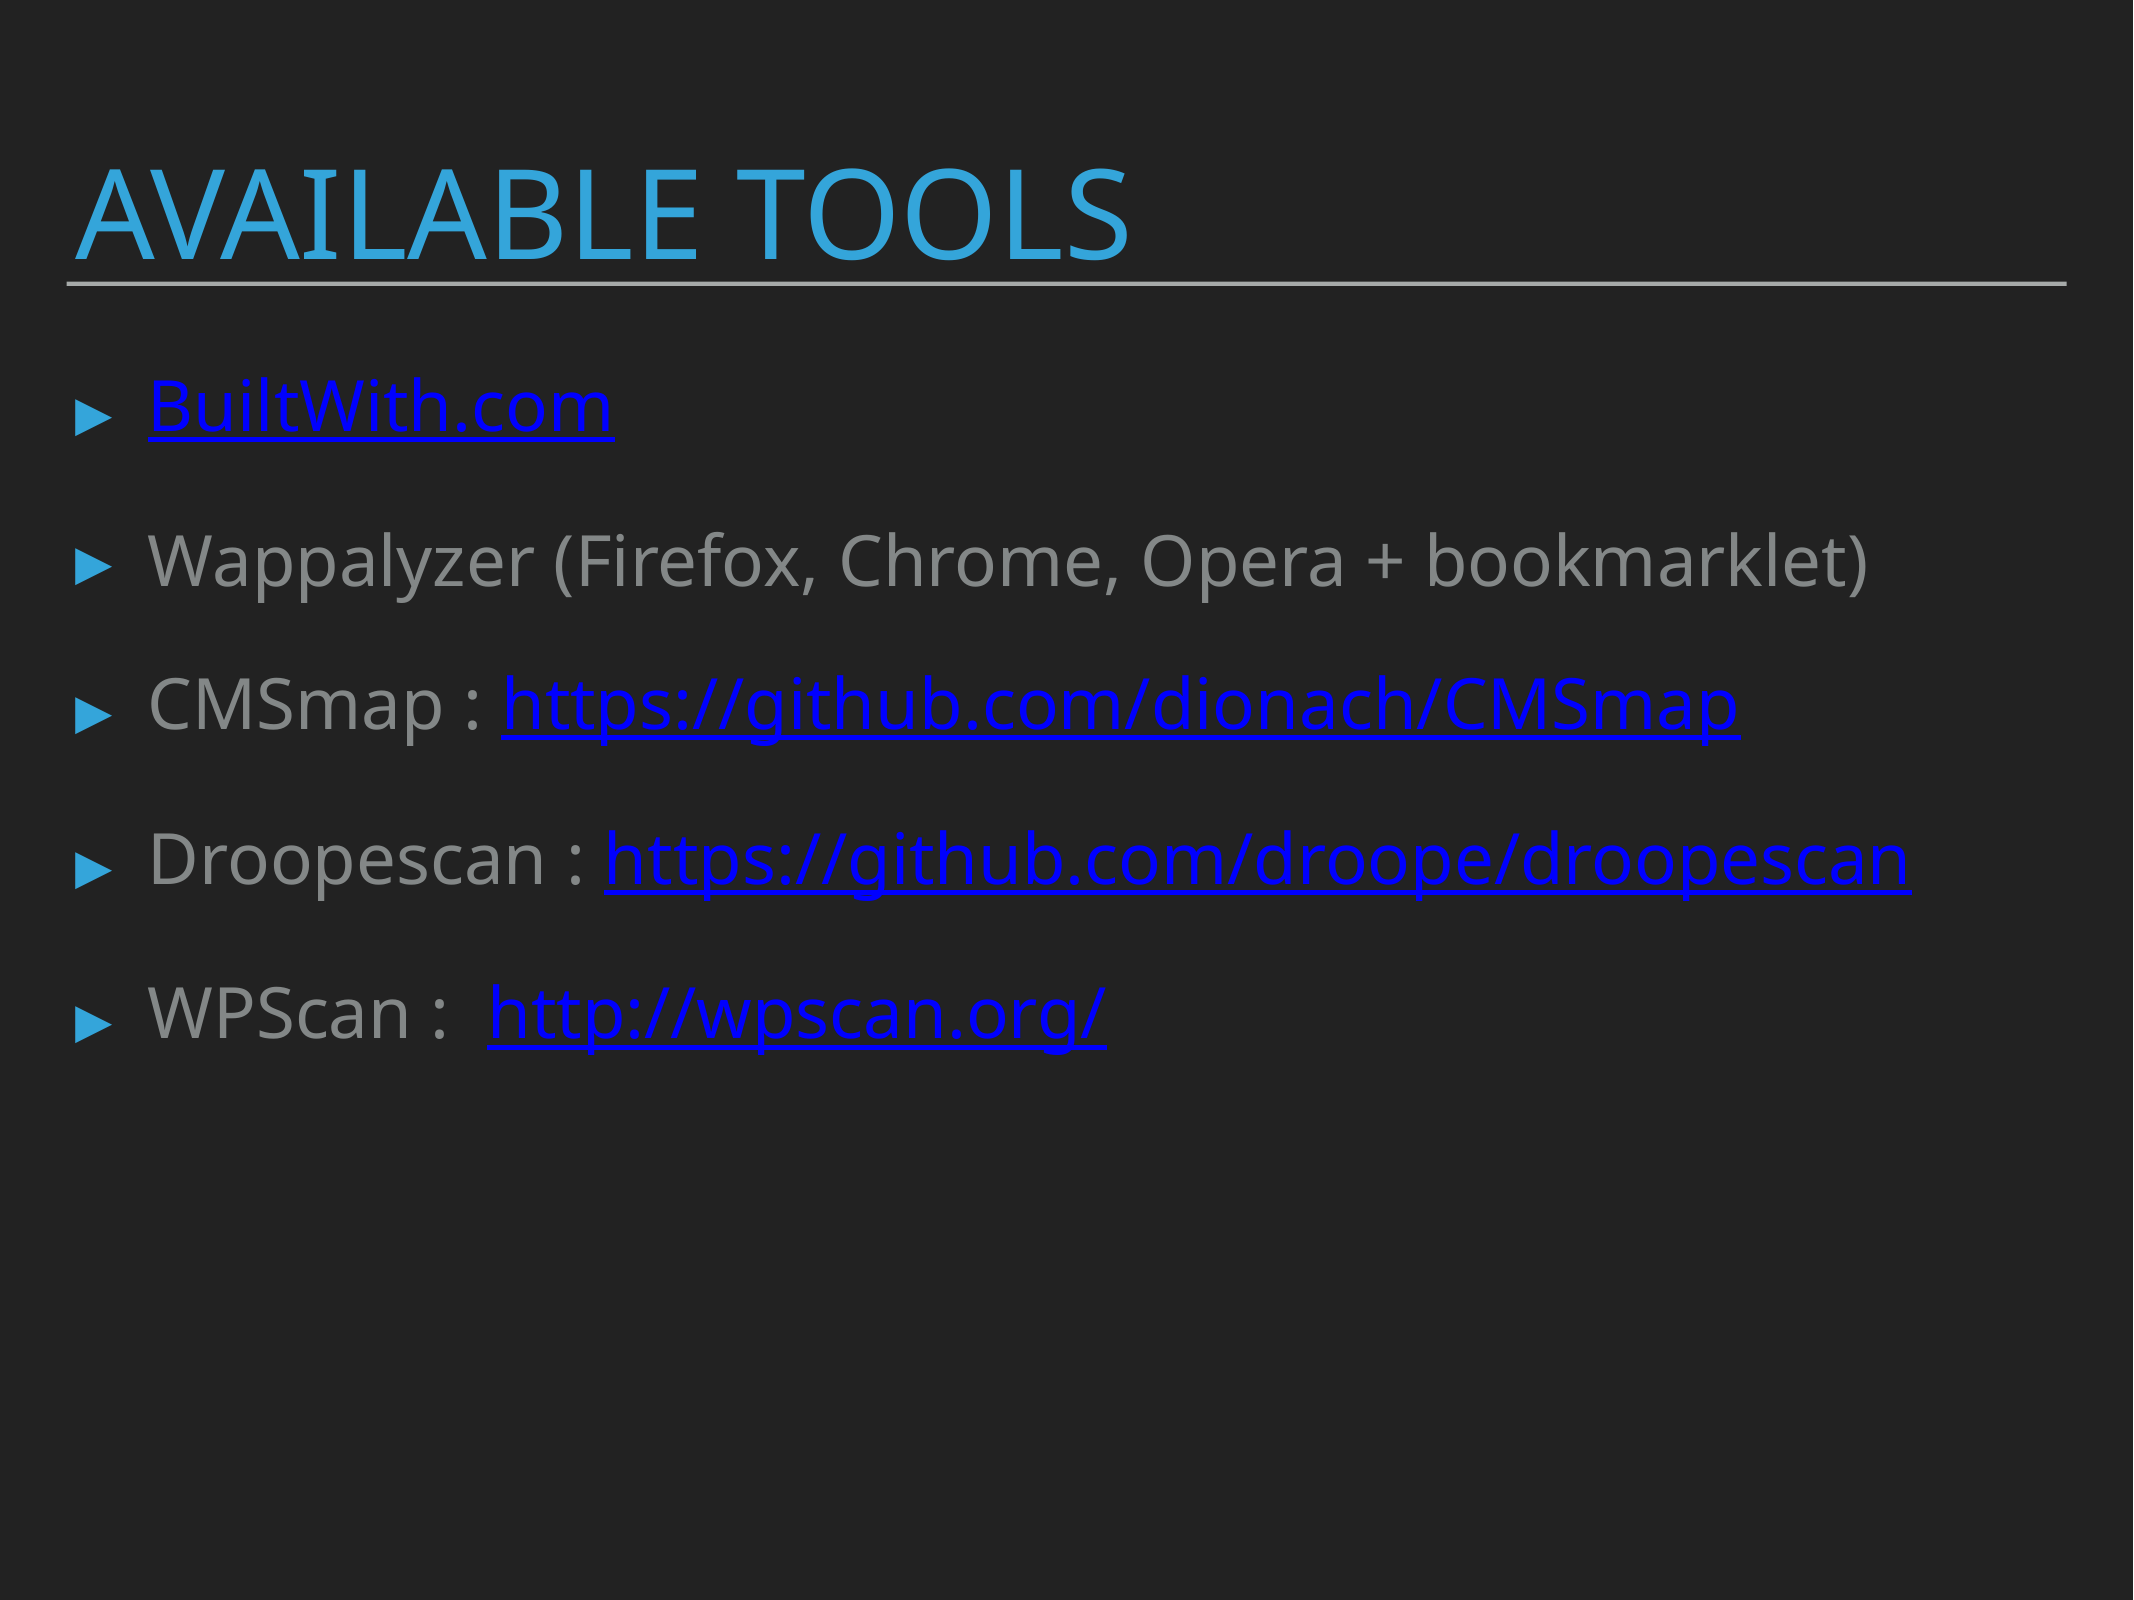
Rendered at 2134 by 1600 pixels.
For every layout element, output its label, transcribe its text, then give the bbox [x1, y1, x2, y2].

title Available Tools [66, 154, 2068, 310]
list BuiltWith.com Wappalyzer (Firefox, Chrome, Opera + bookmarklet) CMSmap : https://github.com/dionach/CMSmap Droopescan : https://github.com/droope/droopescan WPScan : http://wpscan.org/ [66, 351, 2068, 1355]
